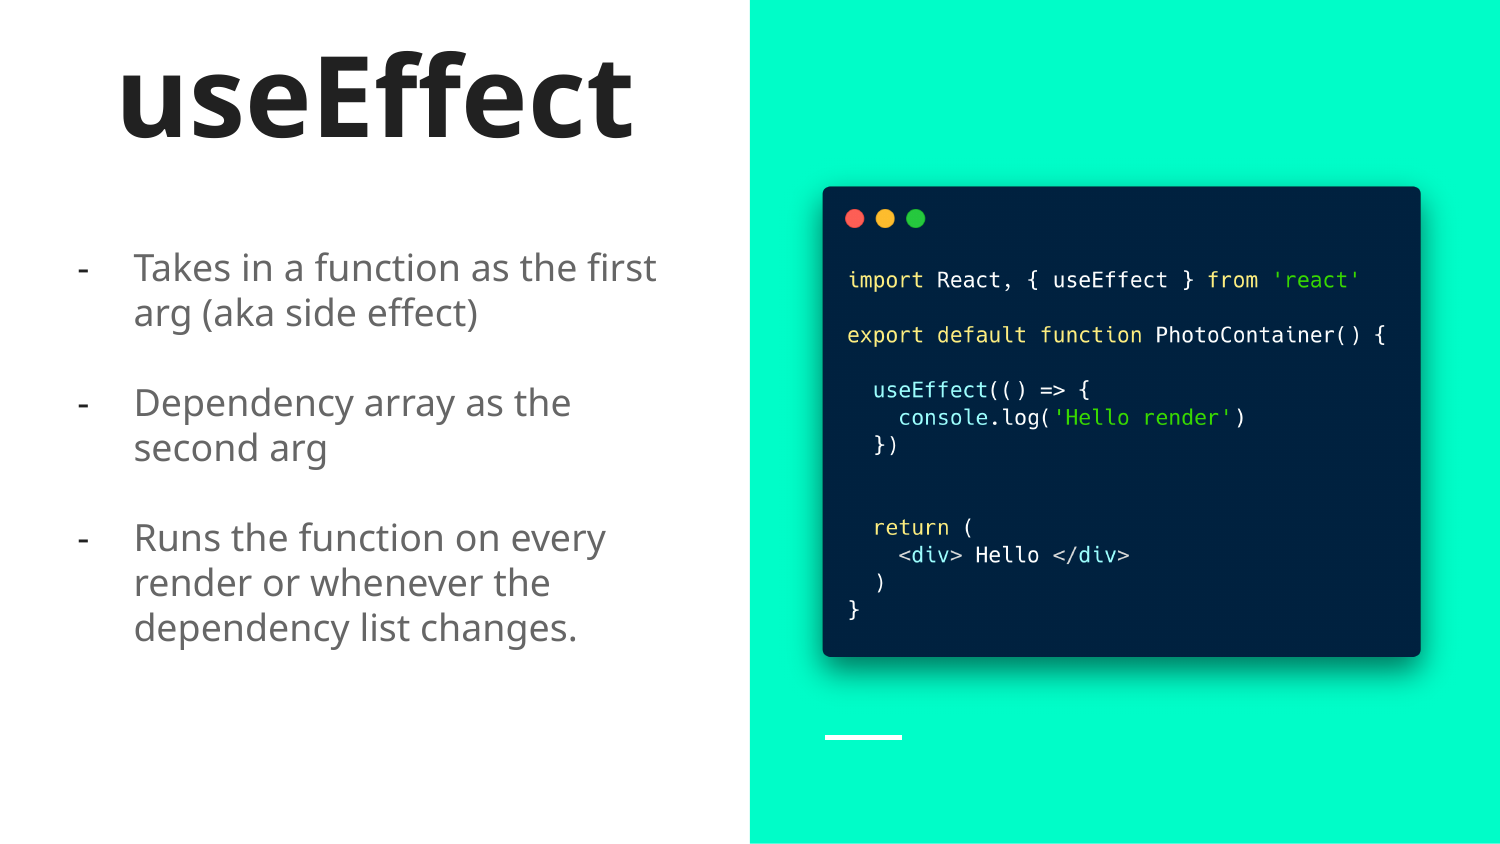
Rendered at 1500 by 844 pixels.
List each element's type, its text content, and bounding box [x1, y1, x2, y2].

subtitle Takes in a function as the first arg (aka side effect) Dependency array as the second arg Runs the function on every render or whenever the dependency list changes. [43, 229, 708, 725]
picture [749, 103, 1494, 741]
title useEffect [43, 33, 708, 175]
